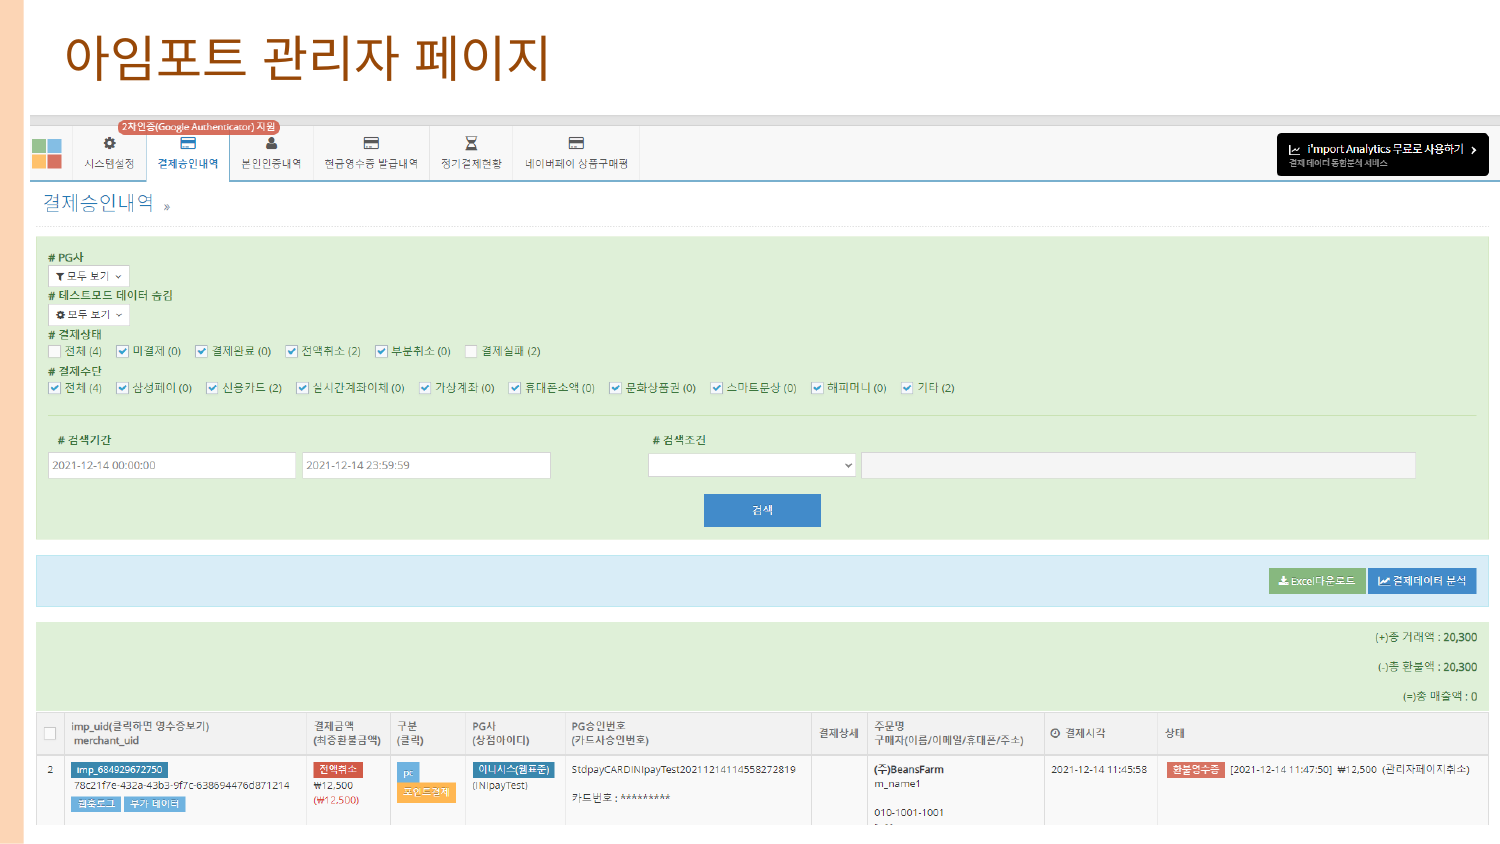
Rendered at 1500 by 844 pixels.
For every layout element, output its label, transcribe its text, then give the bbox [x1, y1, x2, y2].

text_box [0, 0, 26, 844]
text_box 아임포트 관리자 페이지 [50, 20, 568, 95]
picture [29, 115, 1500, 825]
